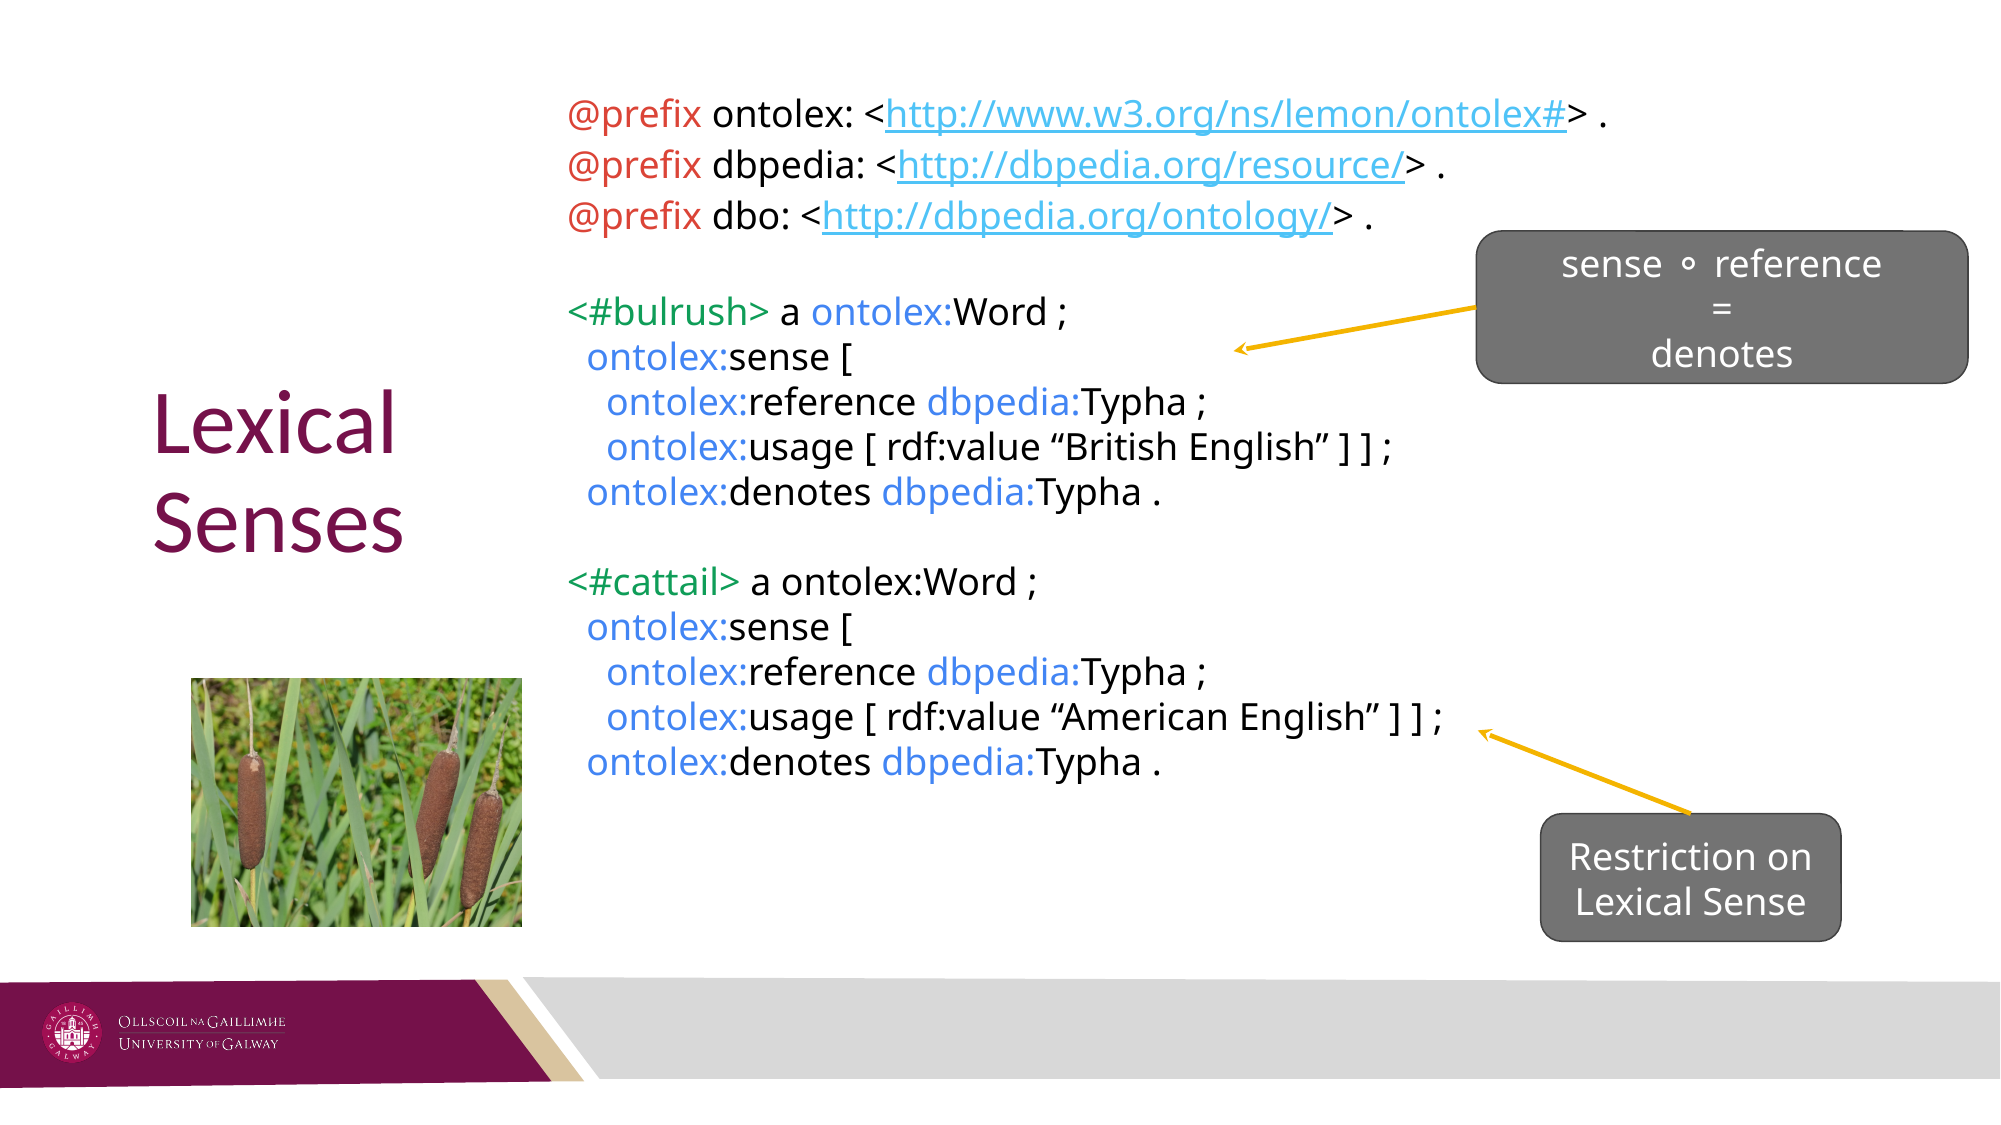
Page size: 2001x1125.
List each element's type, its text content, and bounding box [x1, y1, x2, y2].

text_box @prefix ontolex: <http://www.w3.org/ns/lemon/ontolex#> . @prefix dbpedia: <http://dbpedia.org/resource/> . @prefix dbo: <http://dbpedia.org/ontology/> . <#bulrush> a ontolex:Word ; ontolex:sense [ ontolex:reference dbpedia:Typha ; ontolex:usage [ rdf:value “British English” ] ] ; ontolex:denotes dbpedia:Typha . <#cattail> a ontolex:Word ; ontolex:sense [ ontolex:reference dbpedia:Typha ; ontolex:usage [ rdf:value “American English” ] ] ; ontolex:denotes dbpedia:Typha . [551, 74, 2000, 964]
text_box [1233, 306, 1477, 352]
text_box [1477, 730, 1692, 814]
picture [42, 1002, 285, 1063]
text_box sense ⚬ reference = denotes [1476, 230, 1969, 384]
title Lexical Senses [137, 59, 507, 887]
picture [190, 678, 522, 927]
text_box Restriction on Lexical Sense [1540, 813, 1842, 942]
